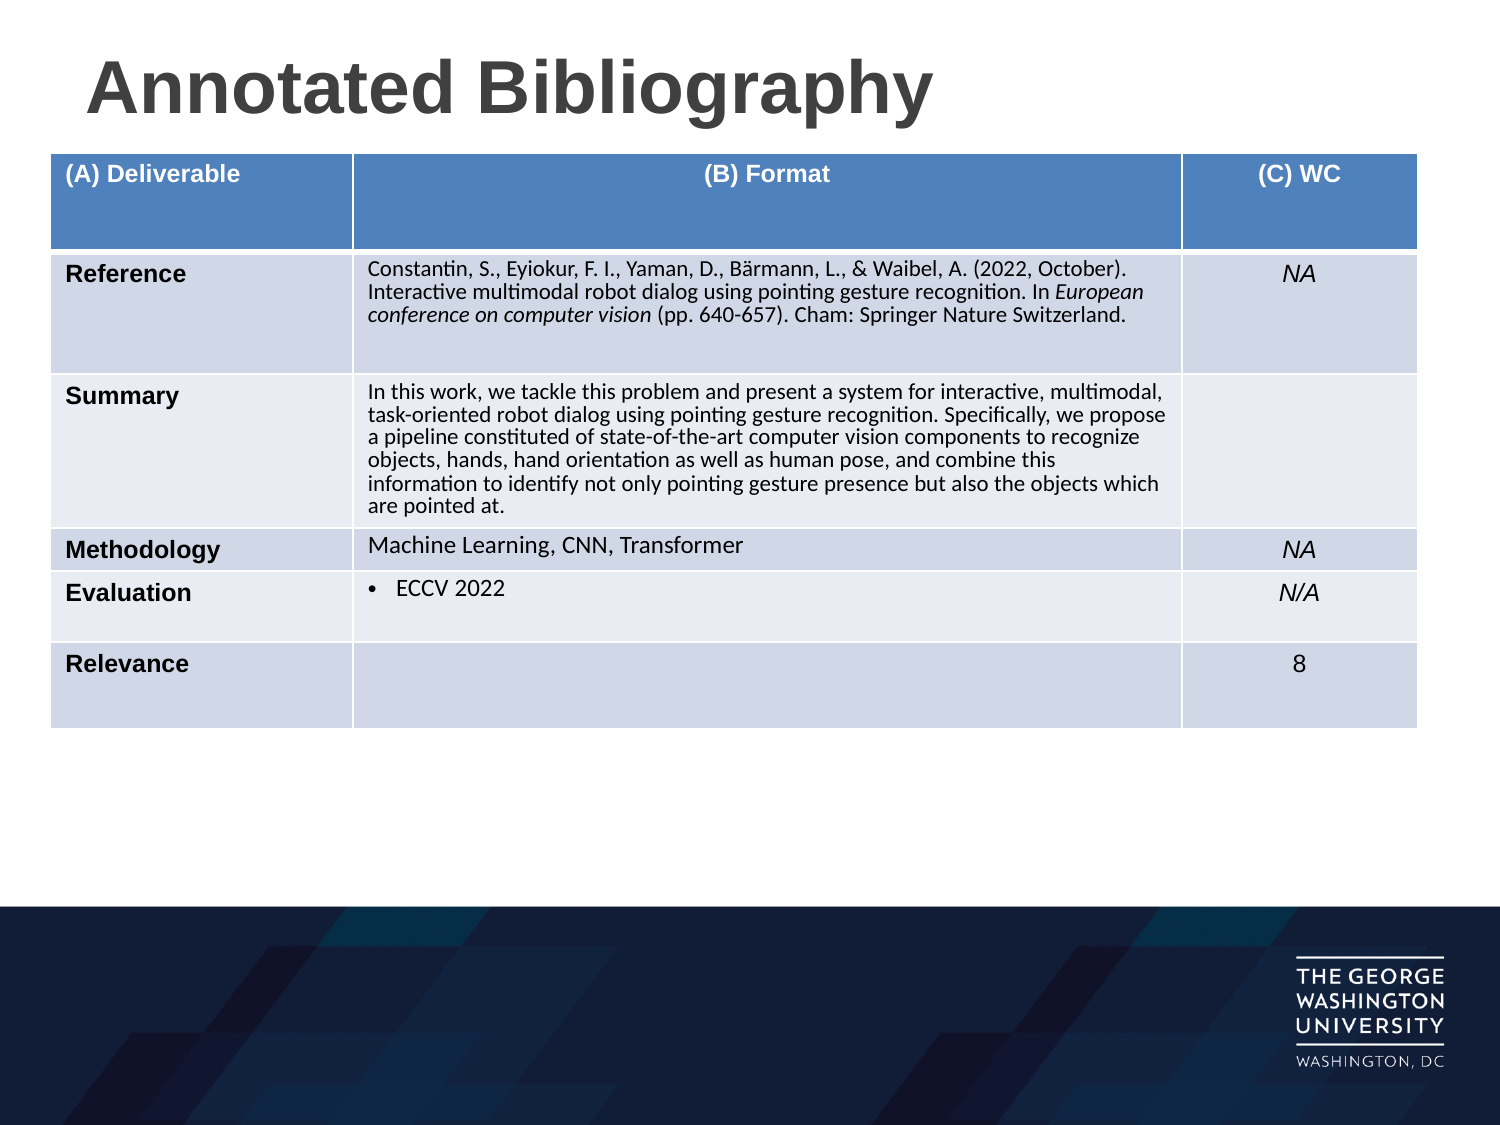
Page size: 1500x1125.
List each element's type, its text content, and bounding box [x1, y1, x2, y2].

table_cell Machine Learning, CNN, Transformer [354, 529, 1181, 570]
table_cell Constantin, S., Eyiokur, F. I., Yaman, D., Bärmann, L., & Waibel, A. (2022, October). Interactive multimodal robot dialog using pointing gesture recognition. In European conference on computer vision (pp. 640-657). Cham: Springer Nature Switzerland. [354, 255, 1181, 373]
table_header (B) Format [354, 154, 1181, 249]
table_cell In this work, we tackle this problem and present a system for interactive, multimodal, task-oriented robot dialog using pointing gesture recognition. Specifically, we propose a pipeline constituted of state-of-the-art computer vision components to recognize objects, hands, hand orientation as well as human pose, and combine this information to identify not only pointing gesture presence but also the objects which are pointed at. [354, 375, 1181, 527]
table_cell Relevance [51, 643, 352, 728]
table_cell NA [1183, 529, 1417, 570]
picture [0, 0, 1500, 1125]
table_cell Summary [51, 375, 352, 527]
table_cell [354, 643, 1181, 728]
table_header (A) Deliverable [51, 154, 352, 249]
table_cell [1183, 375, 1417, 527]
table_cell 8 [1183, 643, 1417, 728]
table_header (C) WC [1183, 154, 1417, 249]
table_cell Evaluation [51, 572, 352, 641]
table_cell Methodology [51, 529, 352, 570]
table_cell Reference [51, 255, 352, 373]
text_box Annotated Bibliography [70, 31, 1344, 153]
table_cell N/A [1183, 572, 1417, 641]
table_cell NA [1183, 255, 1417, 373]
table_cell ECCV 2022 [354, 572, 1181, 641]
